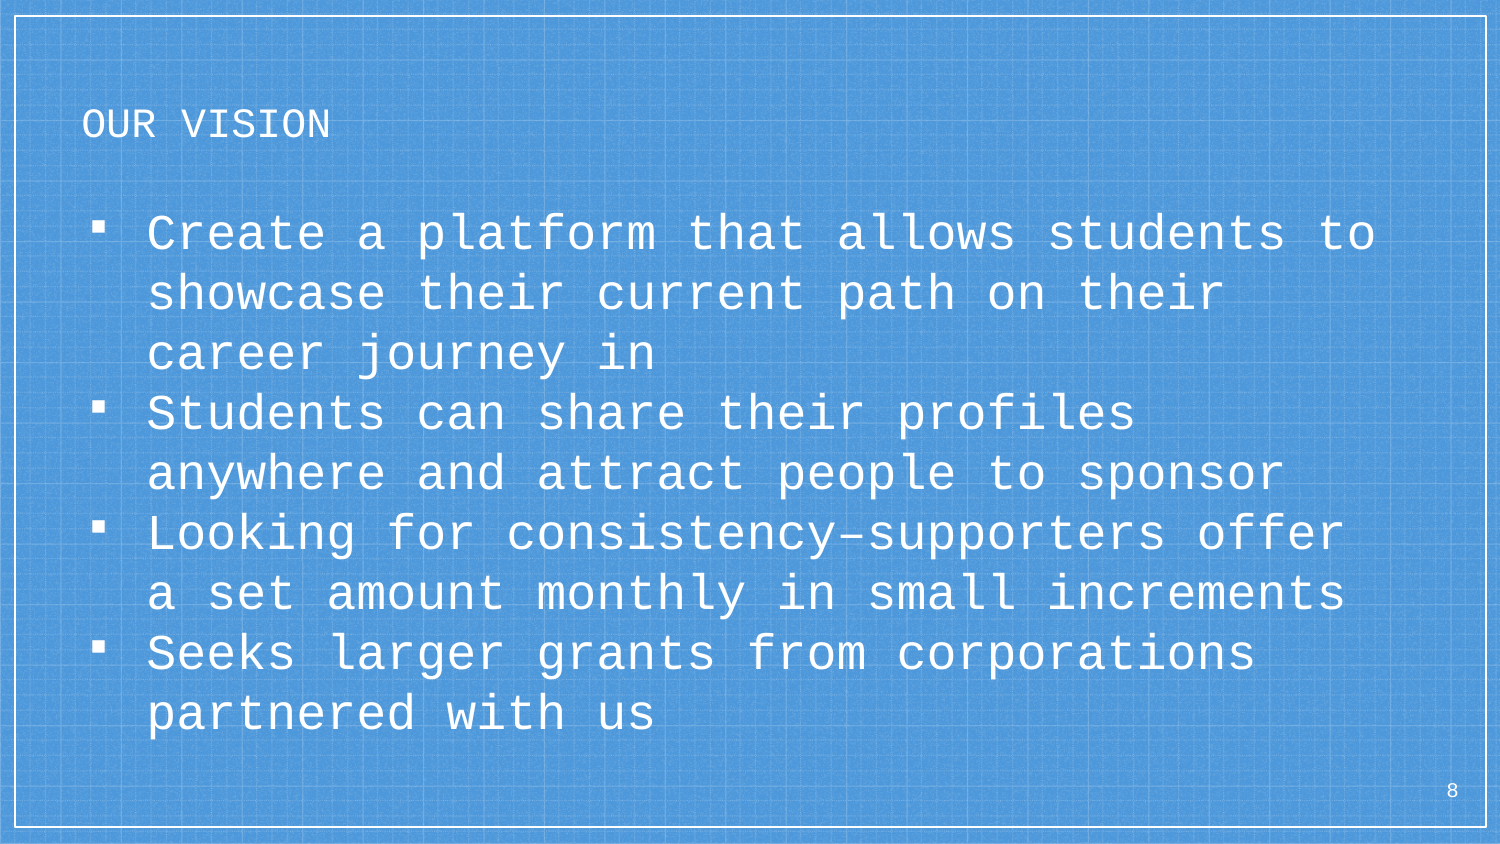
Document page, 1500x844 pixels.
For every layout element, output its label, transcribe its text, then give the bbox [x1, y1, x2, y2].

picture [0, 0, 1500, 844]
title OUR VISION [66, 81, 1417, 149]
list Create a platform that allows students to showcase their current path on their career journey in Students can share their profiles anywhere and attract people to sponsor Looking for consistency–supporters offer a set amount monthly in small increments Seeks larger grants from corporations partnered with us [56, 184, 1417, 782]
slide_number ‹#› [1398, 761, 1474, 810]
